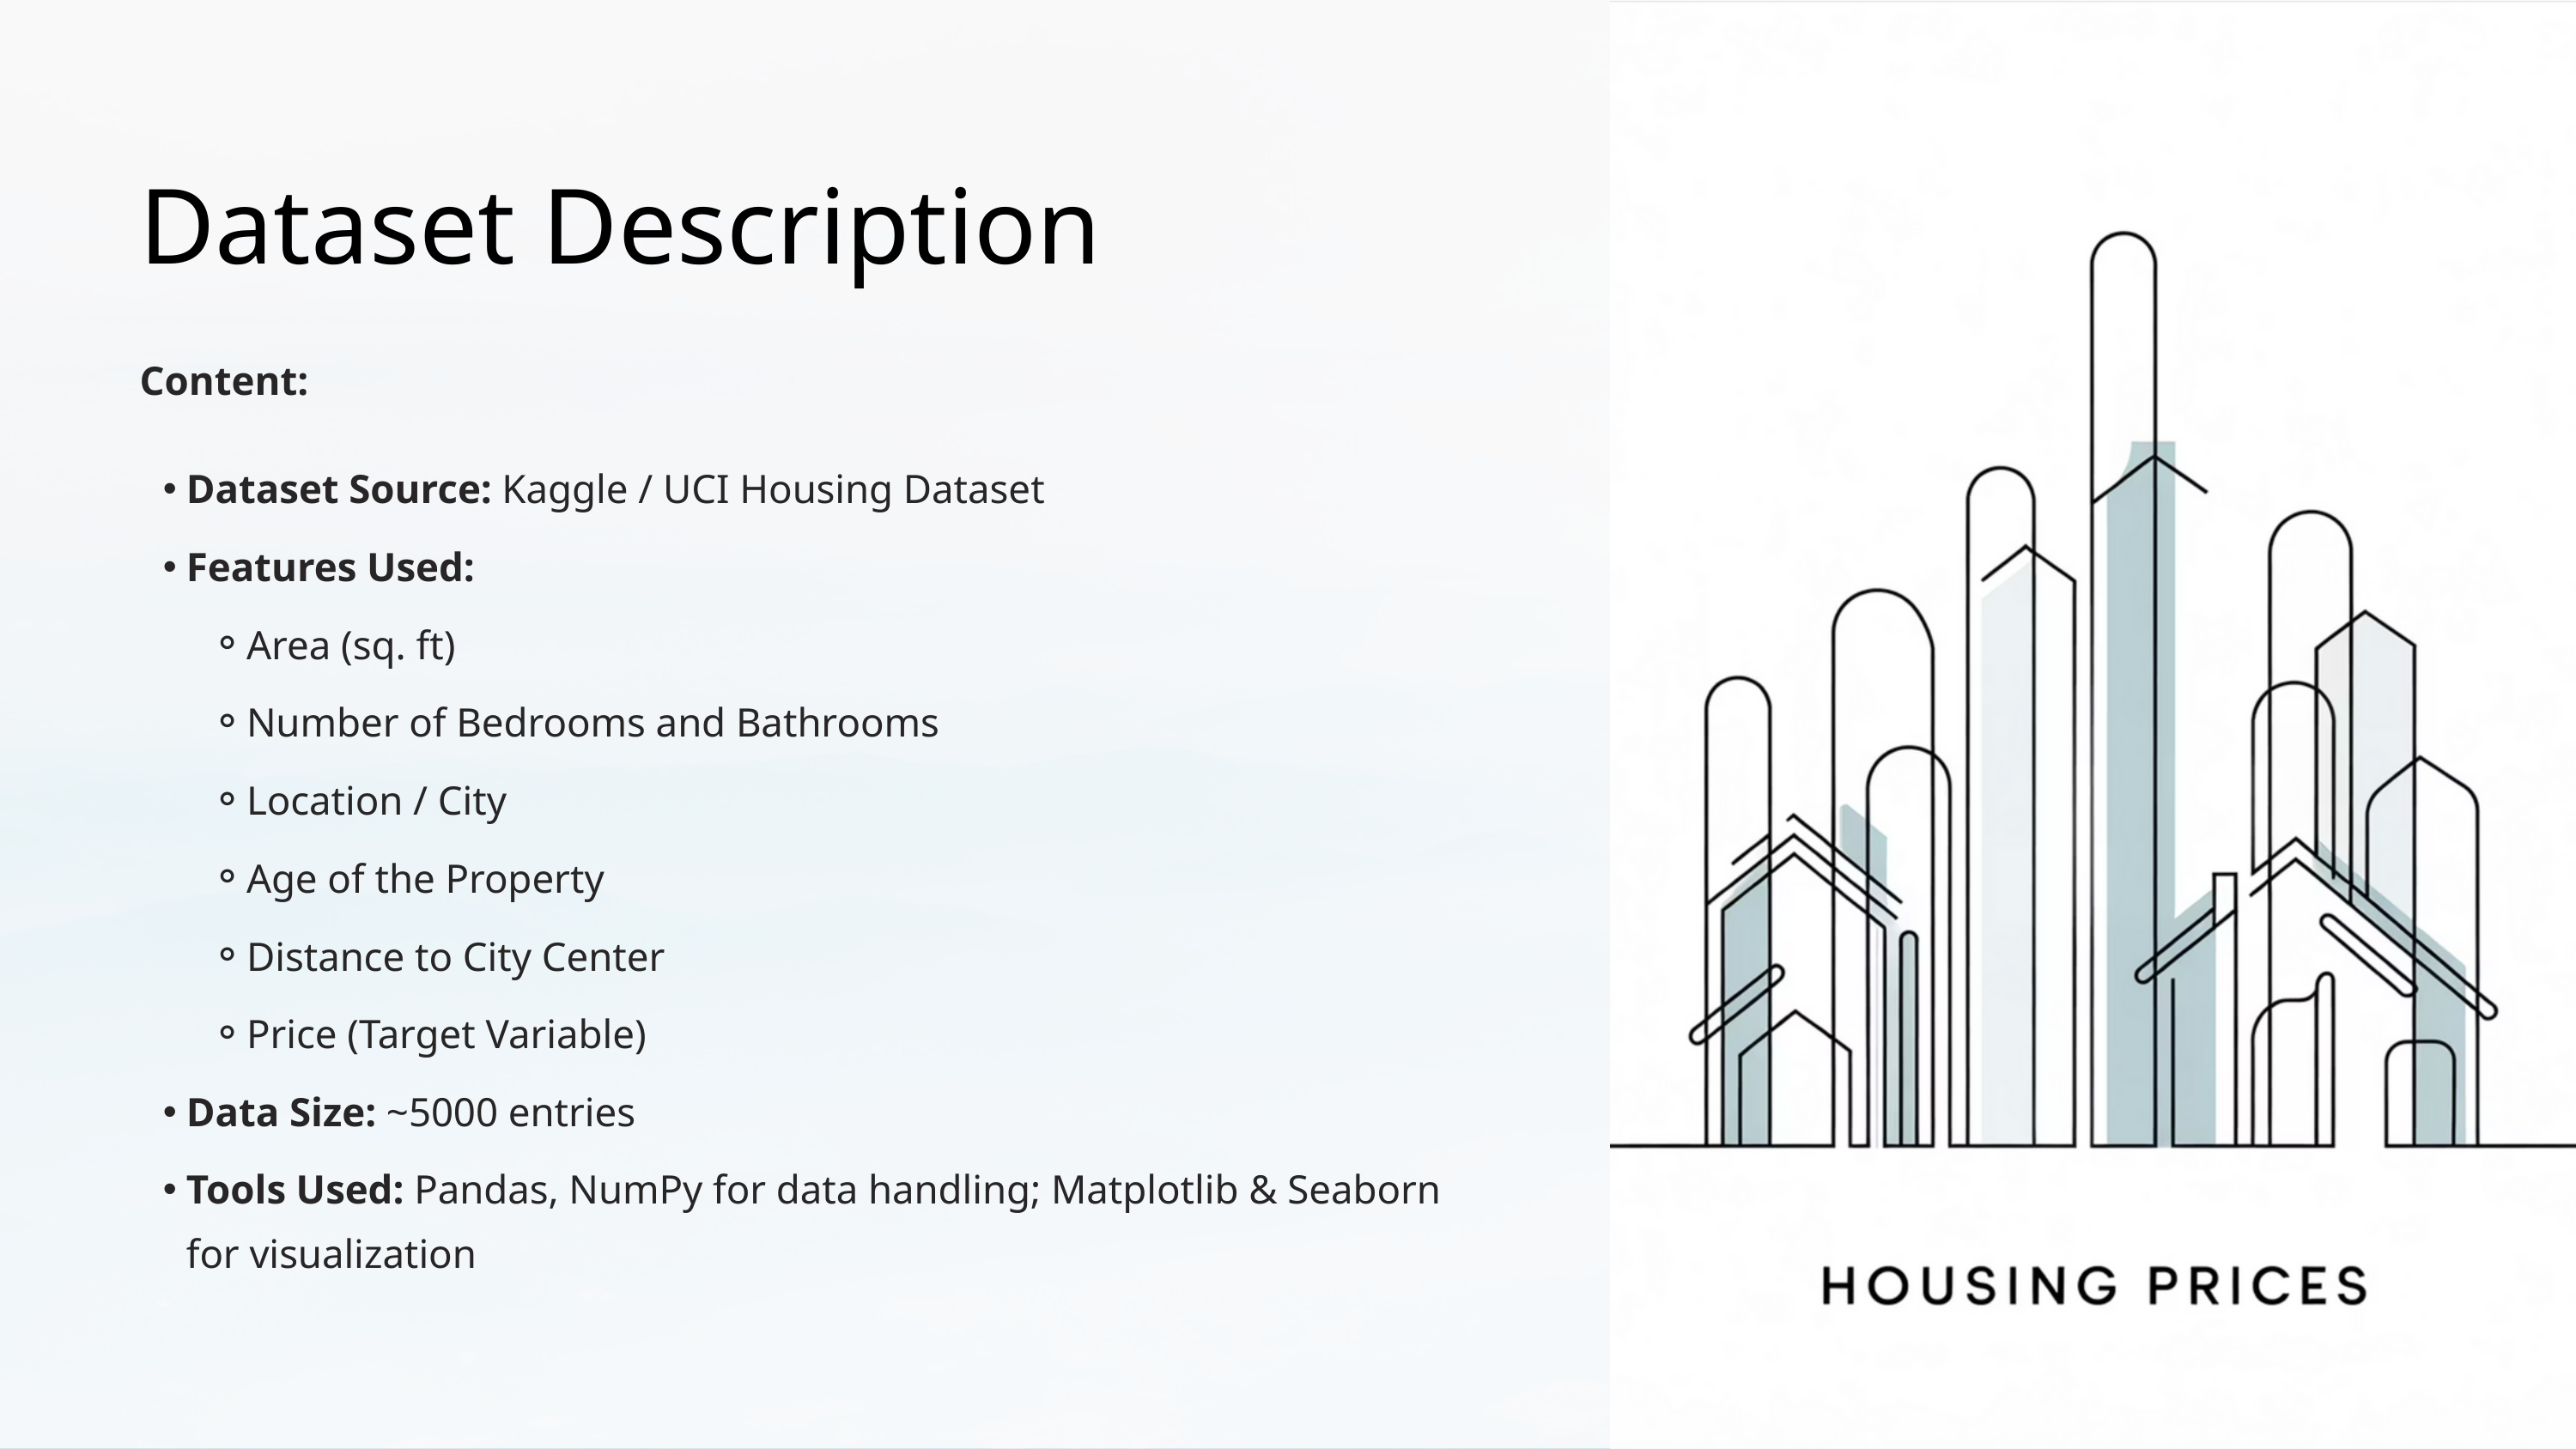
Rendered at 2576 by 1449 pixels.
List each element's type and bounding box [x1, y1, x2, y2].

text_box [0, 0, 1608, 1449]
text_box [1609, 1, 2576, 1449]
